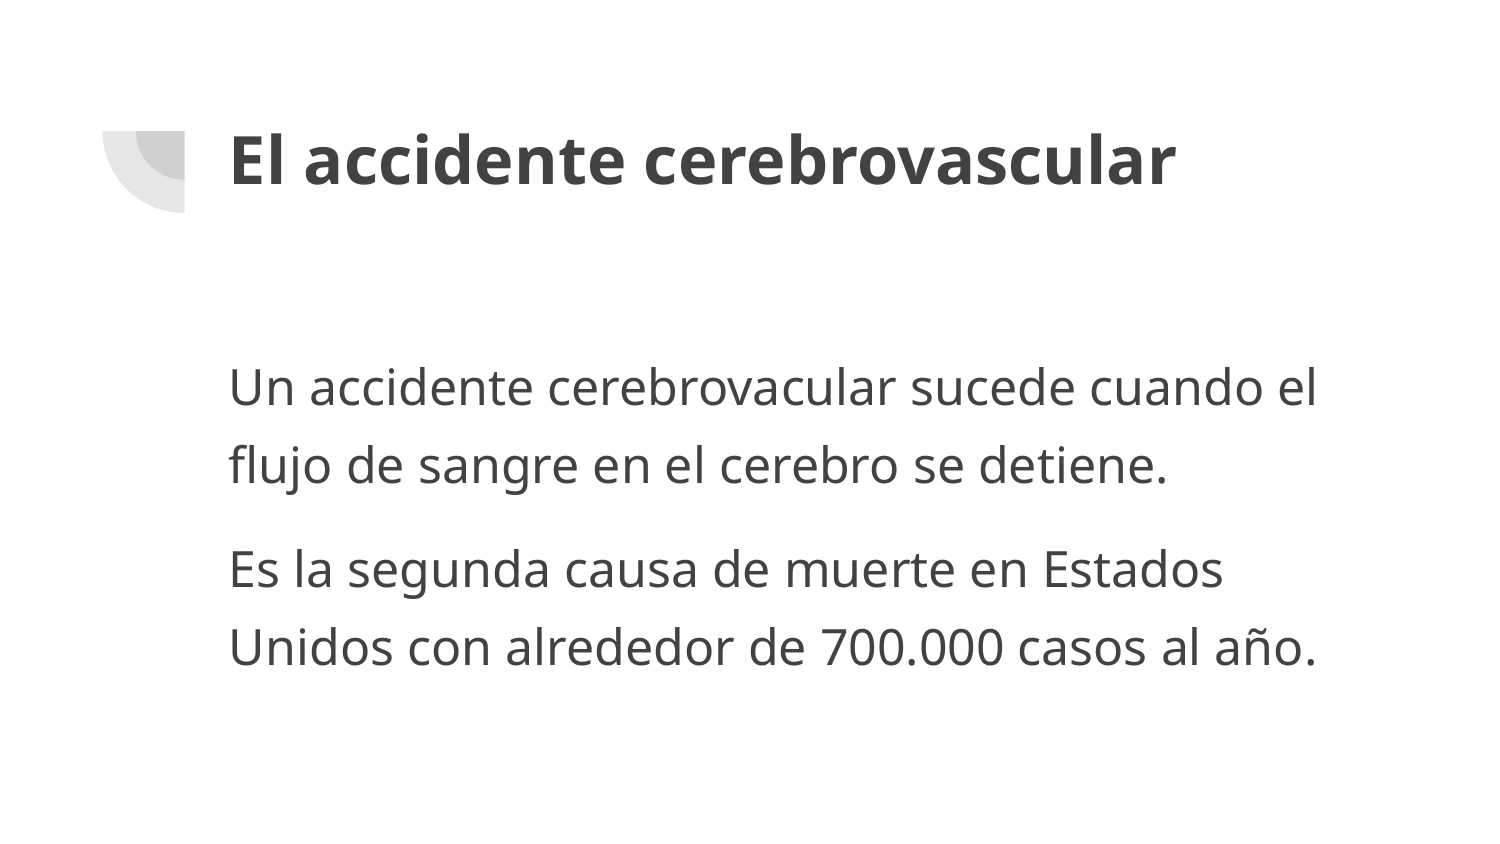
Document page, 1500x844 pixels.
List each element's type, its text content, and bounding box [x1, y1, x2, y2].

list Un accidente cerebrovacular sucede cuando el flujo de sangre en el cerebro se detiene. Es la segunda causa de muerte en Estados Unidos con alrededor de 700.000 casos al año. [213, 326, 1368, 744]
title El accidente cerebrovascular [213, 98, 1368, 263]
